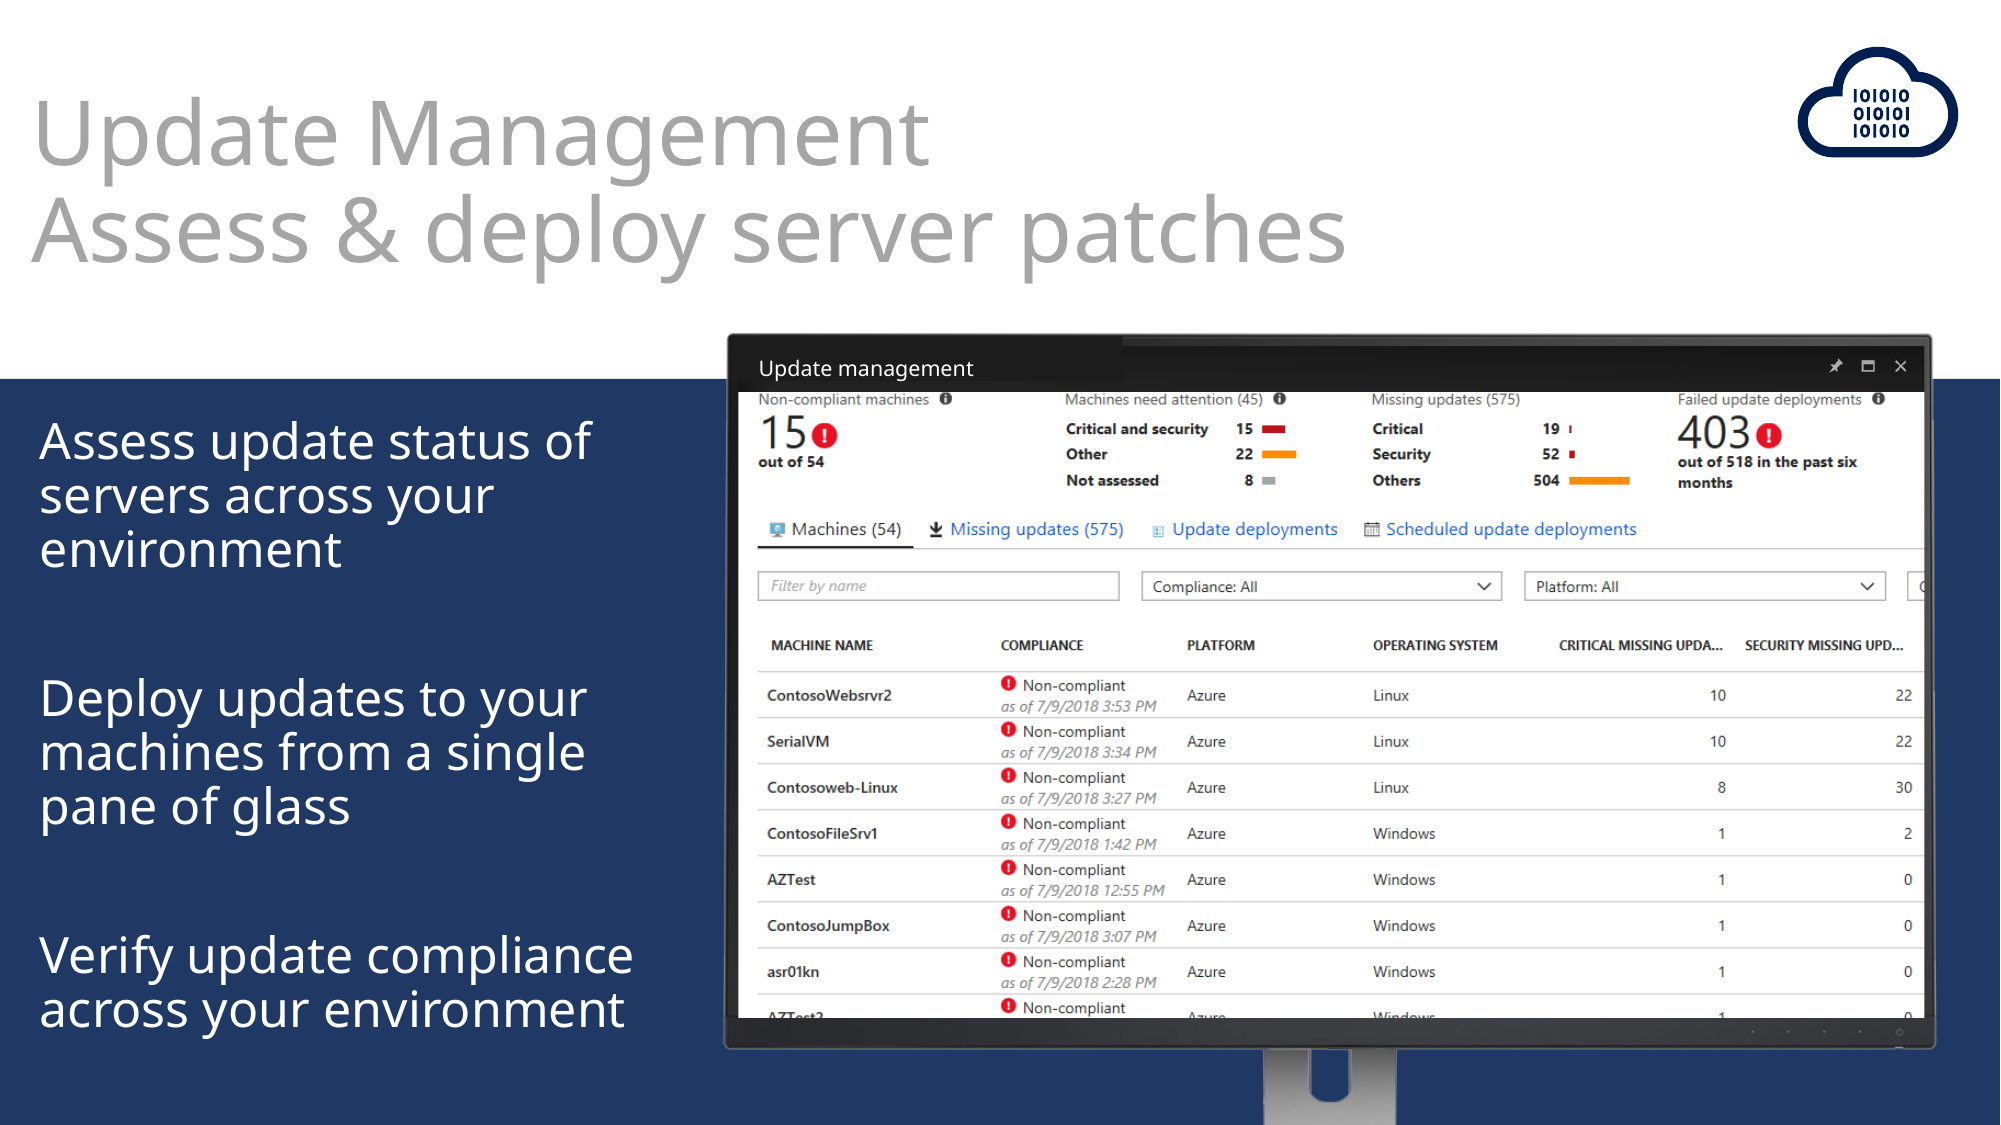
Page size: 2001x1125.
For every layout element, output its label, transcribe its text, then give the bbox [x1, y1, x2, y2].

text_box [1797, 46, 1959, 158]
text_box Update management [729, 335, 1123, 382]
text_box Assess update status of servers across your environment Deploy updates to your machines from a single pane of glass Verify update compliance across your environment [16, 401, 707, 1096]
picture [707, 300, 1953, 1125]
title Update Management Assess & deploy server patches [16, 81, 1755, 289]
